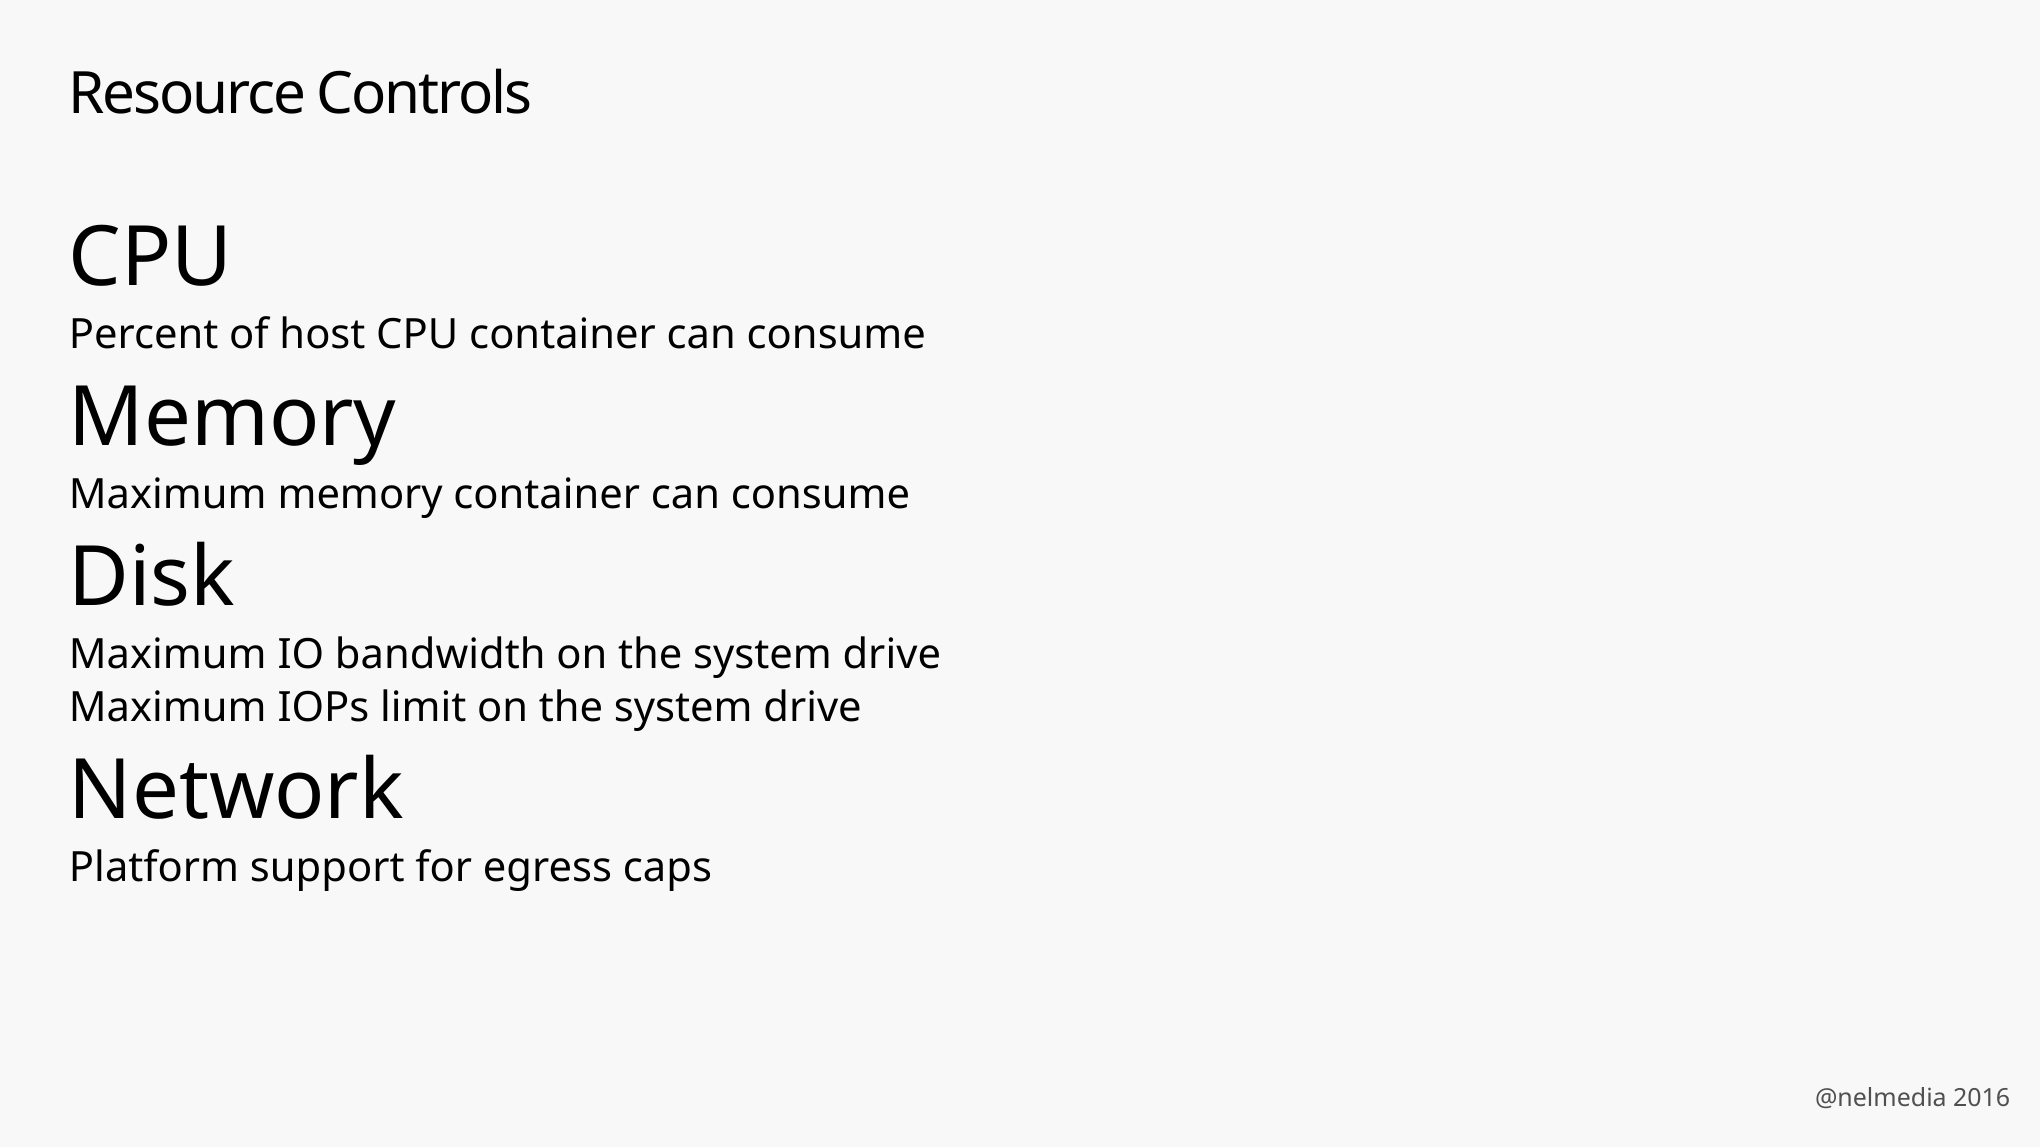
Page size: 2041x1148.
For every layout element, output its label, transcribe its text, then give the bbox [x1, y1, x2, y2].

list CPU Percent of host CPU container can consume Memory Maximum memory container can consume Disk Maximum IO bandwidth on the system drive Maximum IOPs limit on the system drive Network Platform support for egress caps [45, 198, 1996, 932]
title Resource Controls [45, 48, 1996, 198]
